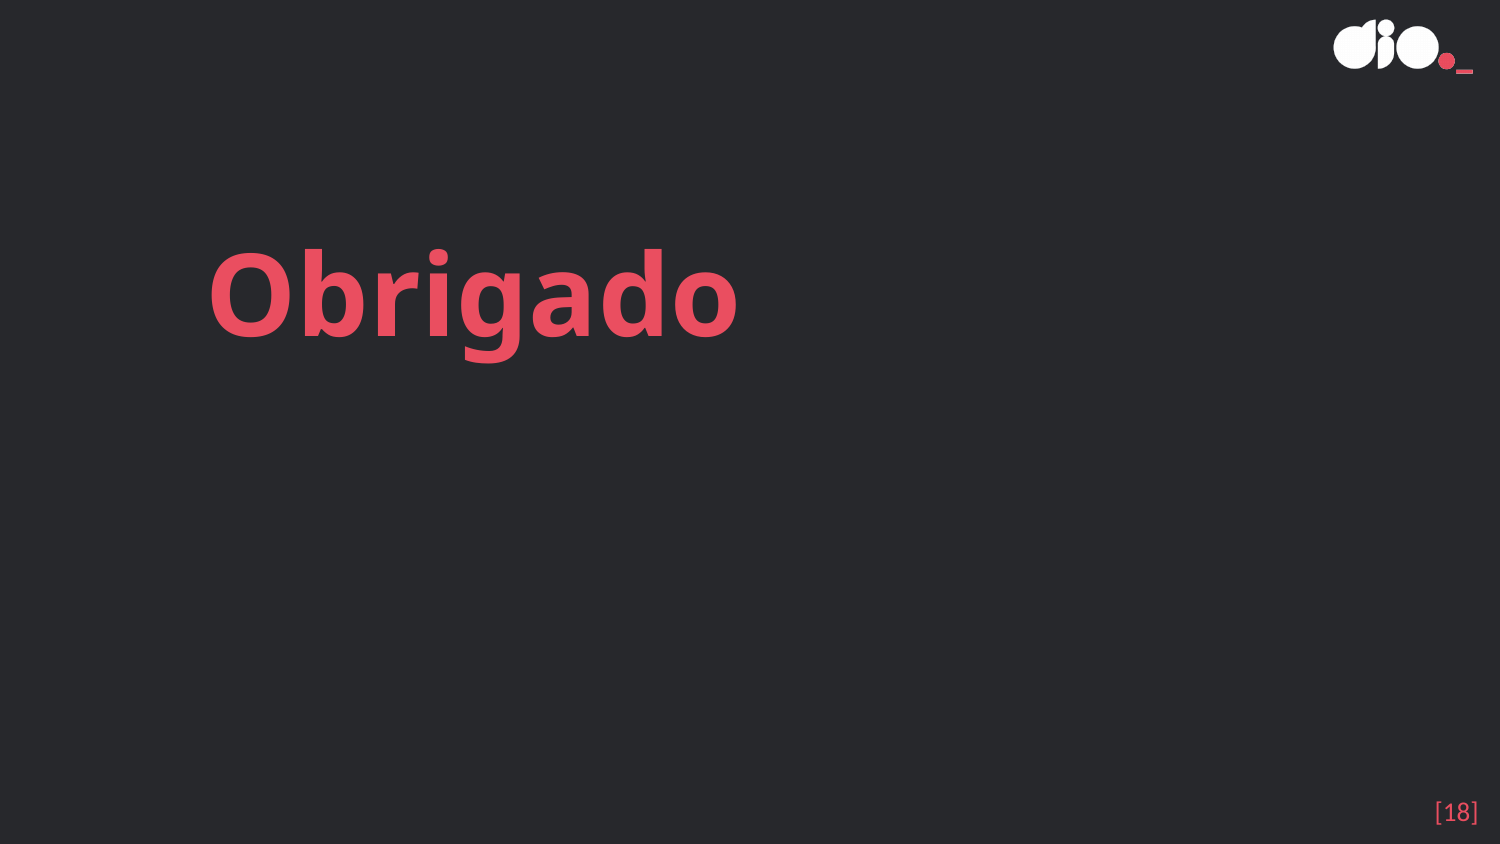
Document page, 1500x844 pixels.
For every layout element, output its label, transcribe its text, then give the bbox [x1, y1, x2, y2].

text_box Obrigado [190, 215, 1270, 366]
picture [1332, 19, 1474, 75]
slide_number [18] [1403, 779, 1494, 844]
